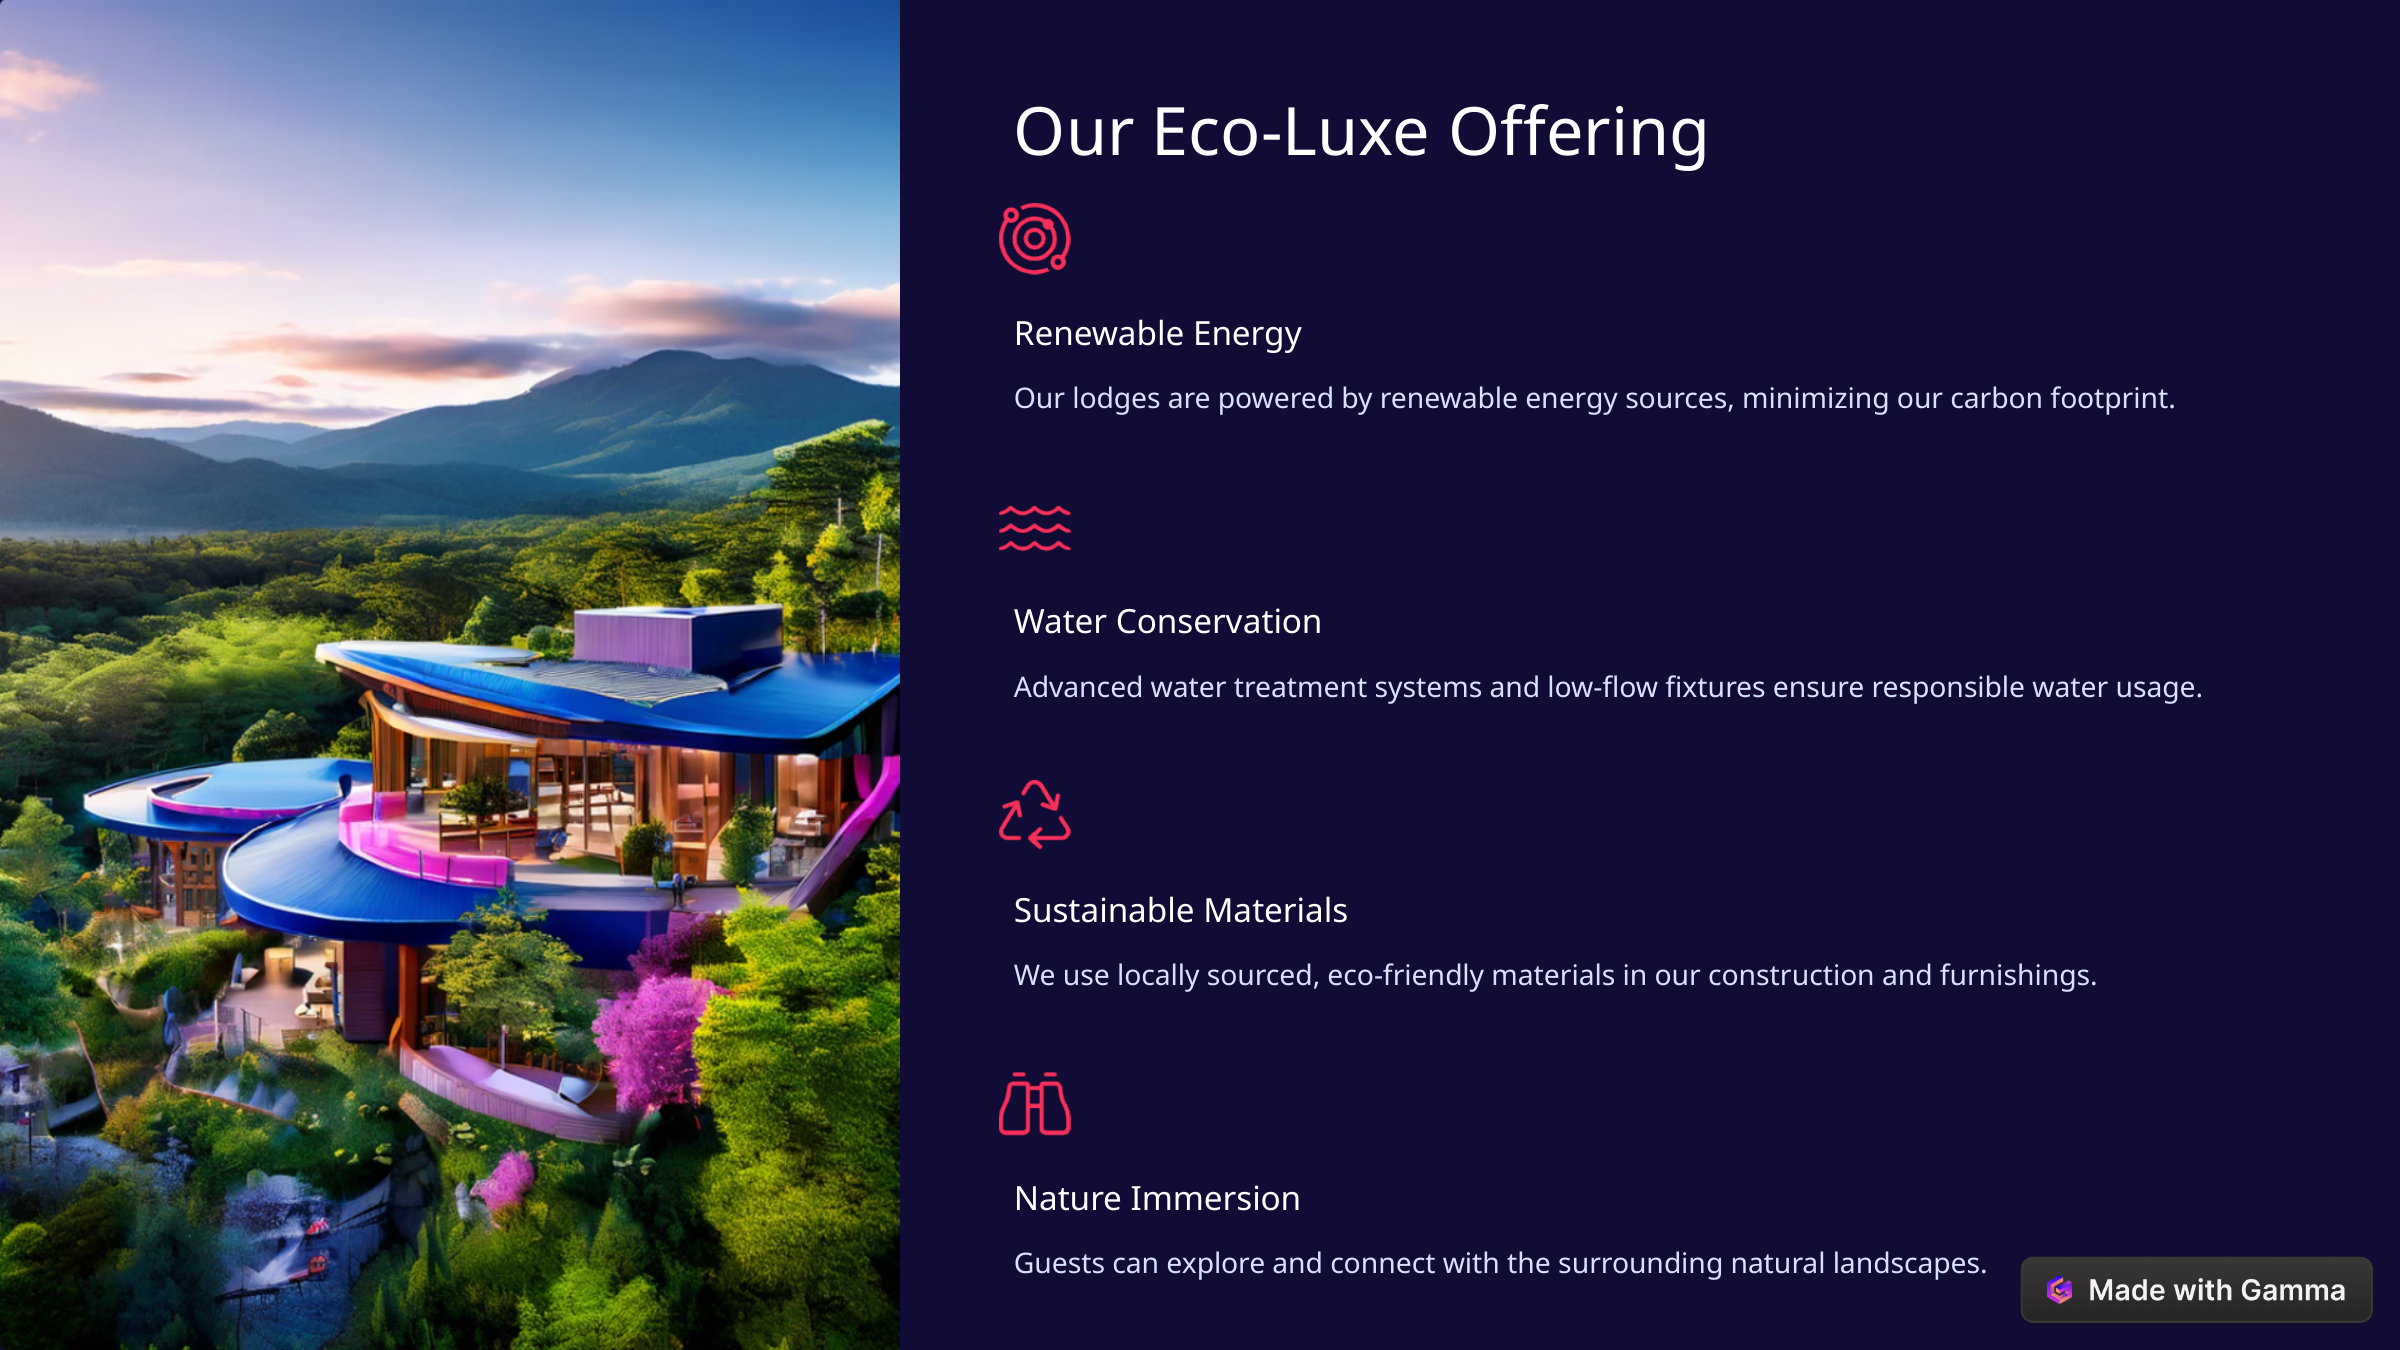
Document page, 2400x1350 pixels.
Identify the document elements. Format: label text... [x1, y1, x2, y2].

text_box Nature Immersion [999, 1167, 1333, 1210]
text_box [900, 0, 2400, 1350]
text_box Guests can explore and connect with the surrounding natural landscapes. [999, 1226, 2301, 1272]
picture [999, 203, 1071, 275]
text_box Our Eco-Luxe Offering [999, 77, 1667, 162]
picture [999, 1068, 1071, 1140]
text_box Renewable Energy [999, 303, 1333, 345]
picture [999, 780, 1071, 852]
text_box Sustainable Materials [999, 879, 1333, 922]
picture [0, 0, 900, 1350]
text_box Our lodges are powered by renewable energy sources, minimizing our carbon footprint. [999, 361, 2301, 407]
text_box Advanced water treatment systems and low-flow fixtures ensure responsible water usage. [999, 649, 2301, 696]
picture [2008, 1244, 2385, 1335]
picture [999, 492, 1071, 563]
text_box We use locally sourced, eco-friendly materials in our construction and furnishings. [999, 938, 2301, 984]
text_box Water Conservation [999, 591, 1333, 633]
